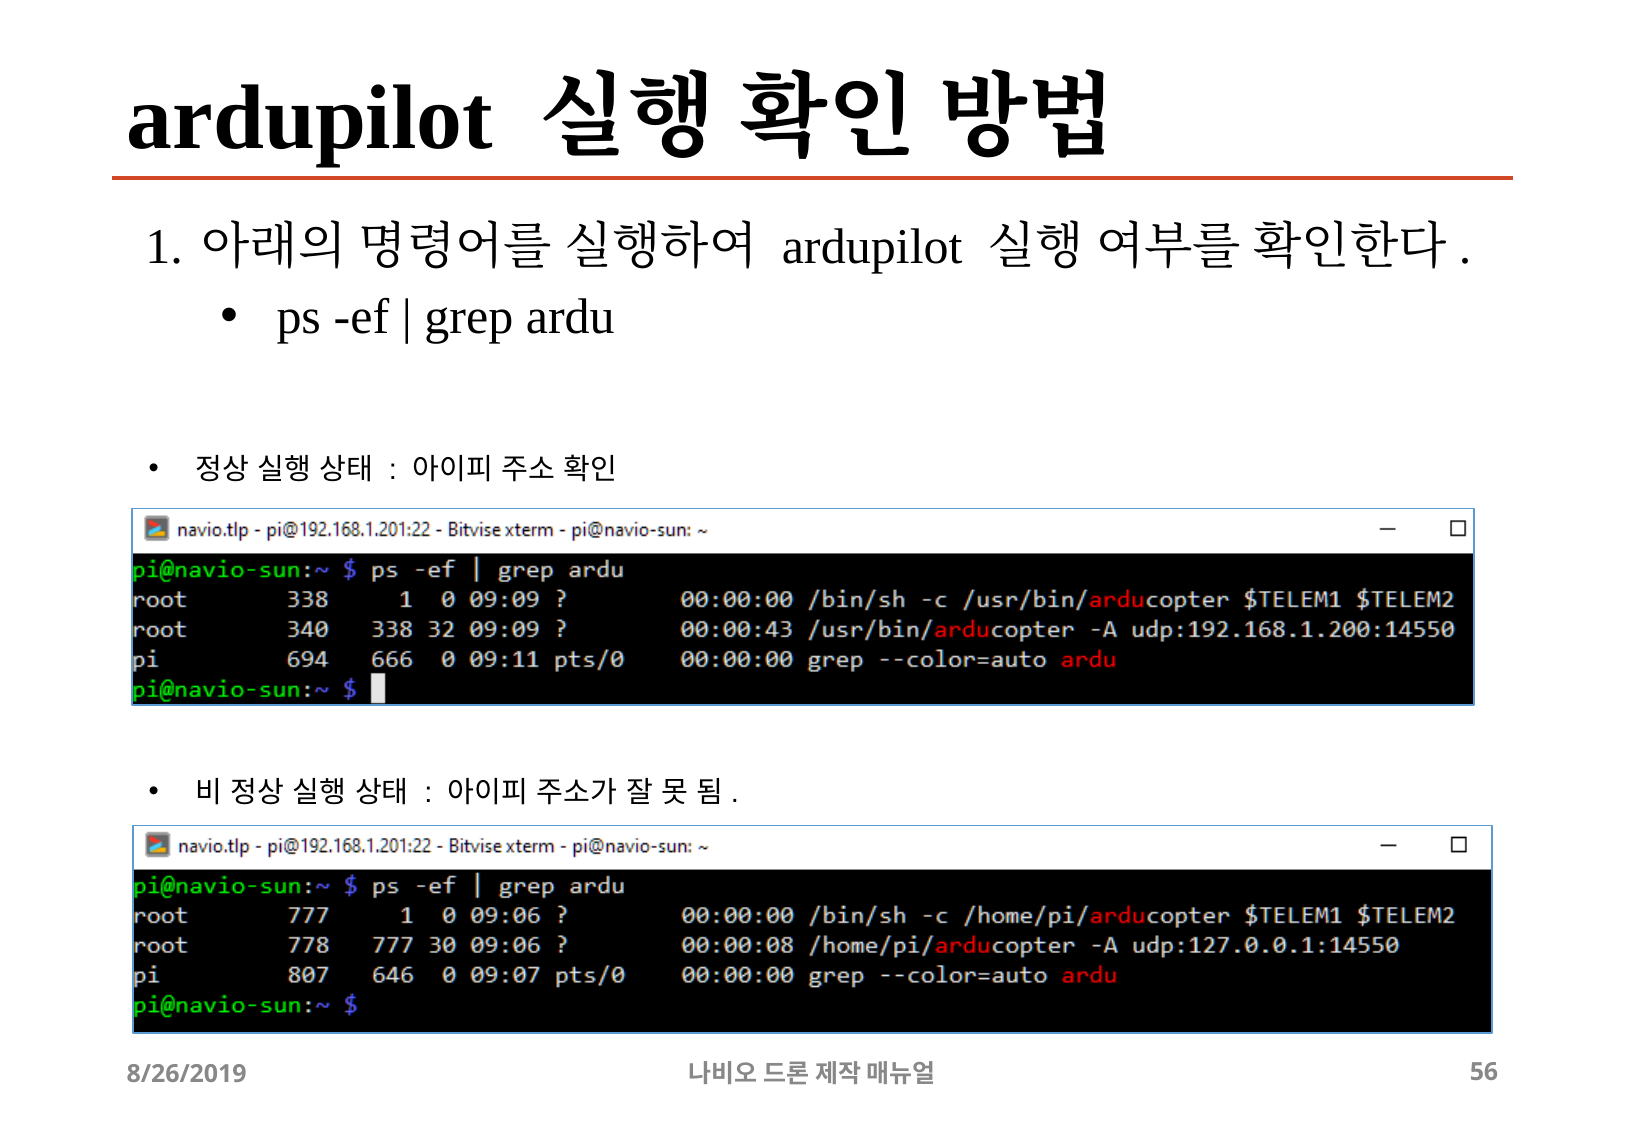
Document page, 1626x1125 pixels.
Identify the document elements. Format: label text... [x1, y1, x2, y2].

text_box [132, 442, 1474, 705]
footer 나비오 드론 제작 매뉴얼 [538, 1042, 1087, 1103]
slide_number 56 [1433, 1042, 1514, 1103]
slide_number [111, 1042, 303, 1103]
title ardupilot 실행 확인 방법 [111, 59, 1514, 179]
list 아래의 명령어를 실행하여 ardupilot 실행 여부를 확인한다. ps -ef | grep ardu [111, 205, 1514, 418]
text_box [133, 765, 1492, 1033]
